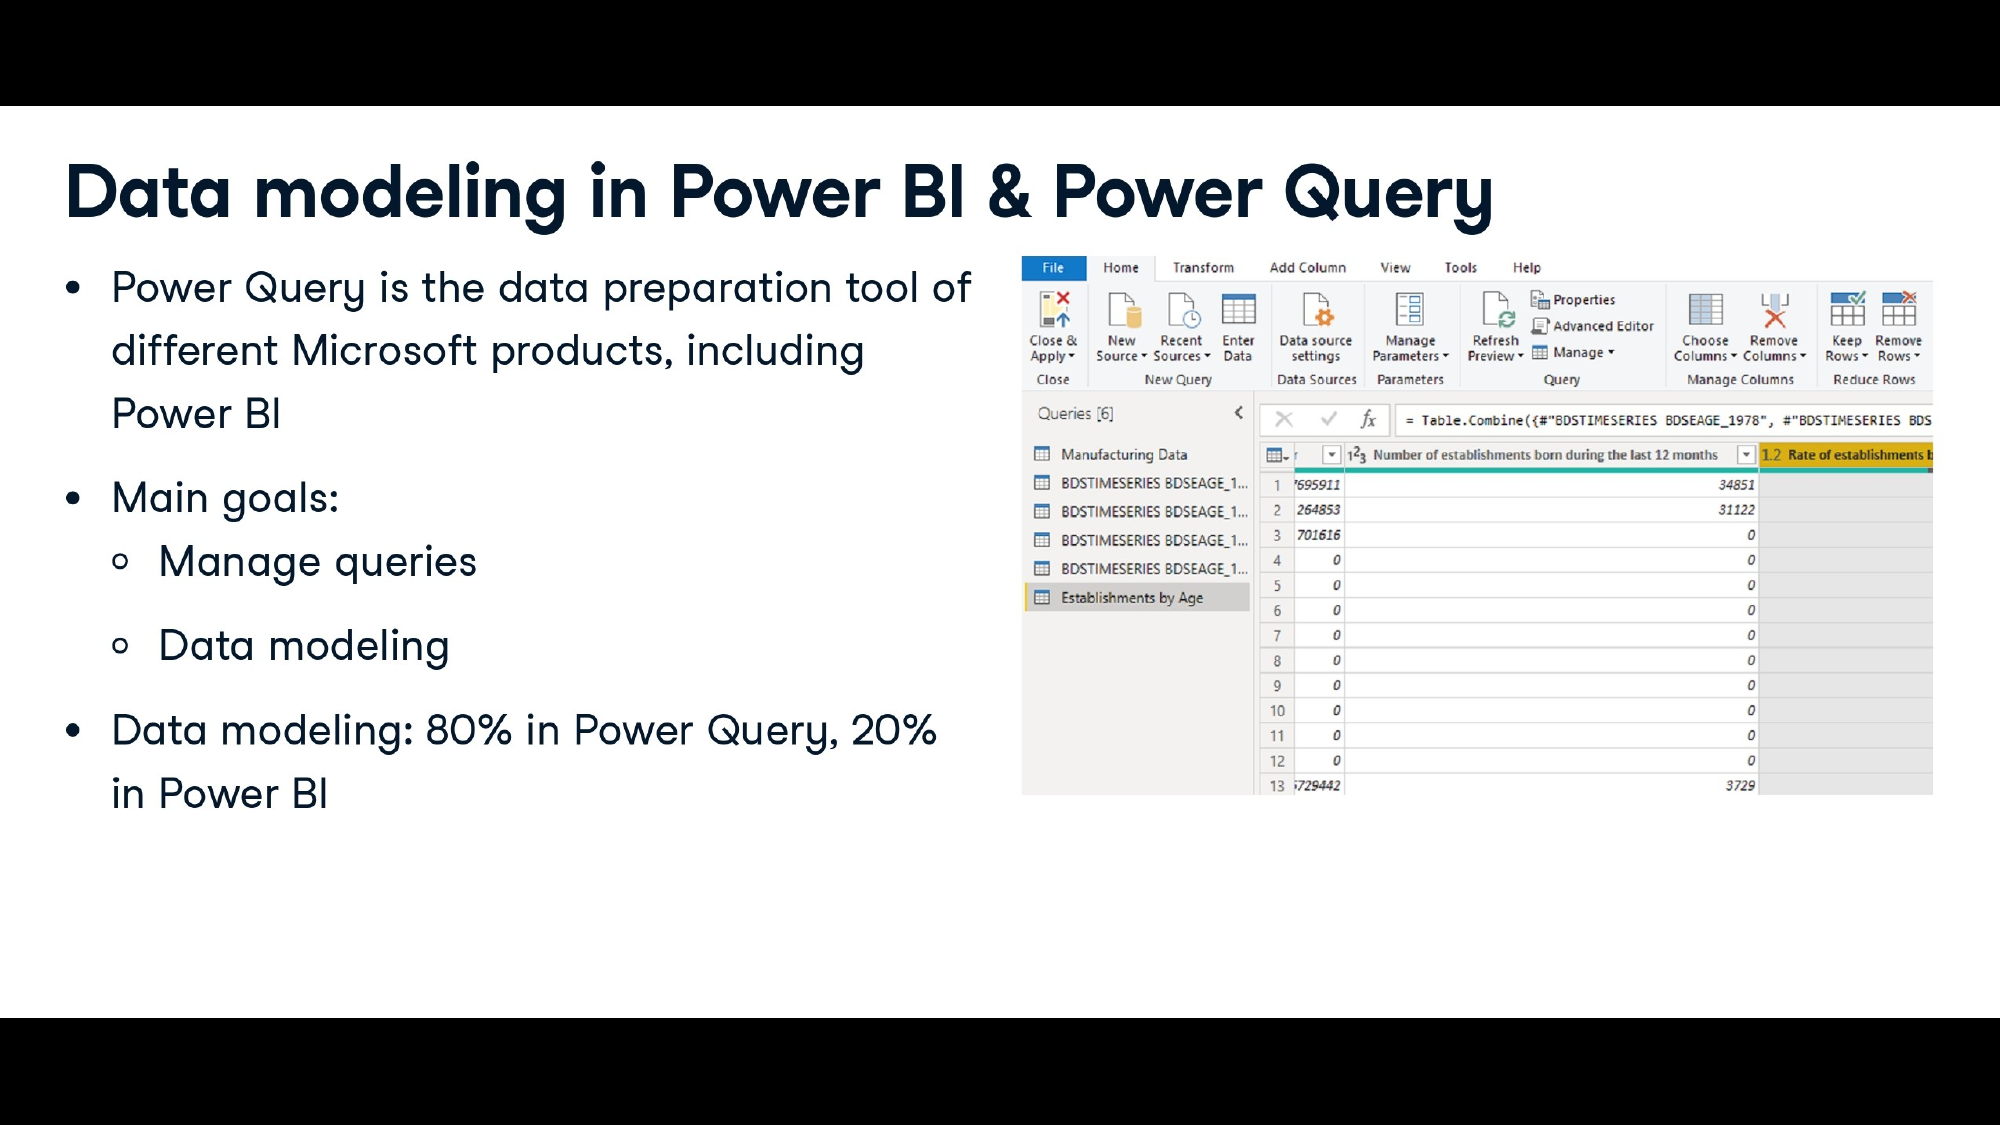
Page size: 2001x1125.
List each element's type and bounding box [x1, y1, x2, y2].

picture [0, 106, 2000, 1018]
